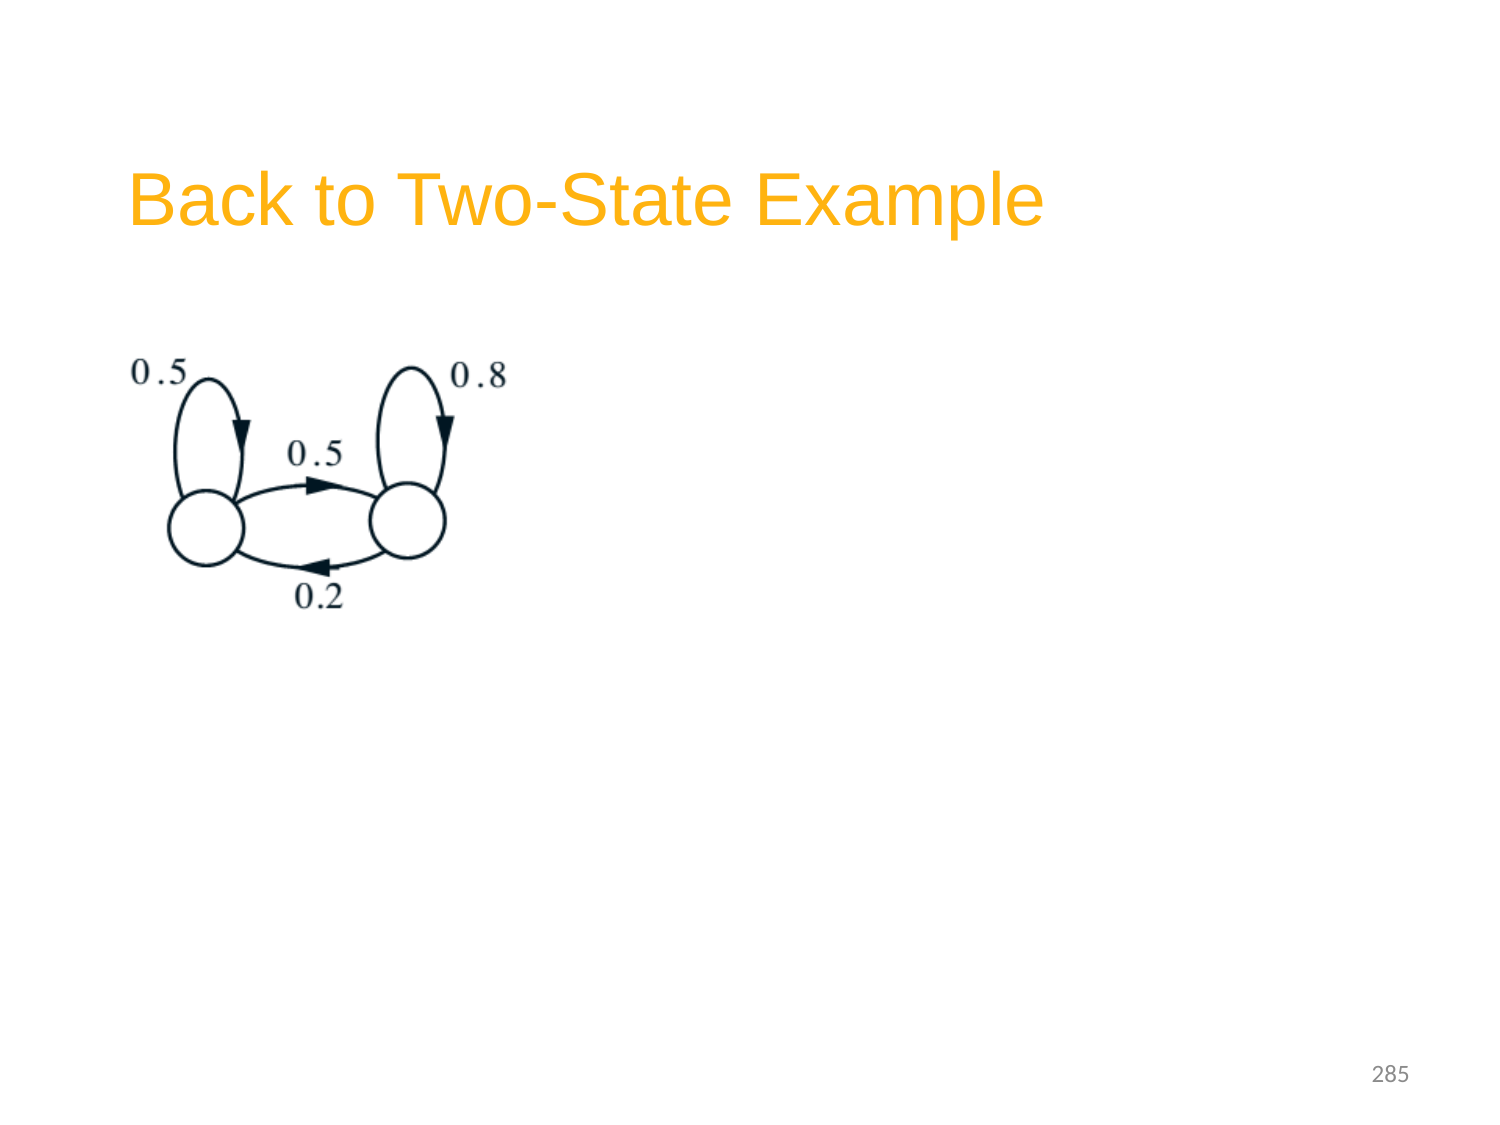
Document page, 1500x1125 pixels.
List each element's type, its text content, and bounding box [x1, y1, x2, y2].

picture [74, 312, 577, 657]
title Back to Two-State Example [112, 12, 1388, 379]
slide_number 285 [1074, 1042, 1425, 1103]
